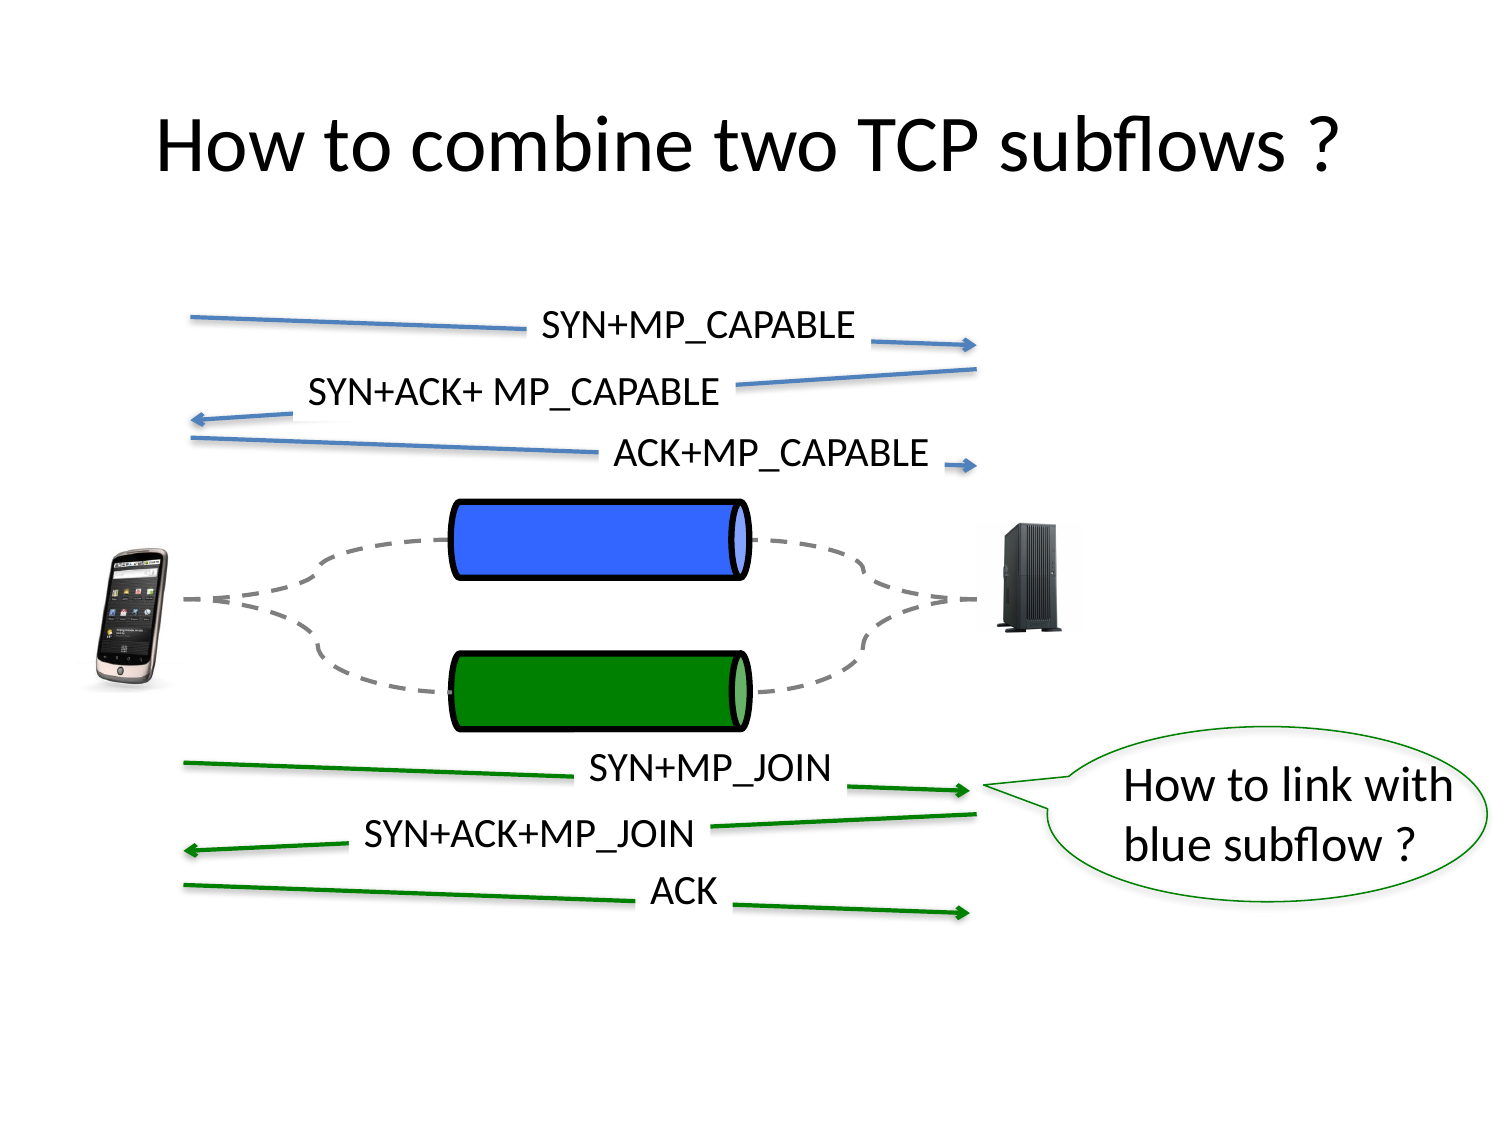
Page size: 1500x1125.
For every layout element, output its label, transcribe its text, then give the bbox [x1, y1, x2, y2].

title How to combine two TCP subflows ? [75, 45, 1425, 233]
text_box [1046, 726, 1488, 903]
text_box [74, 289, 1082, 921]
